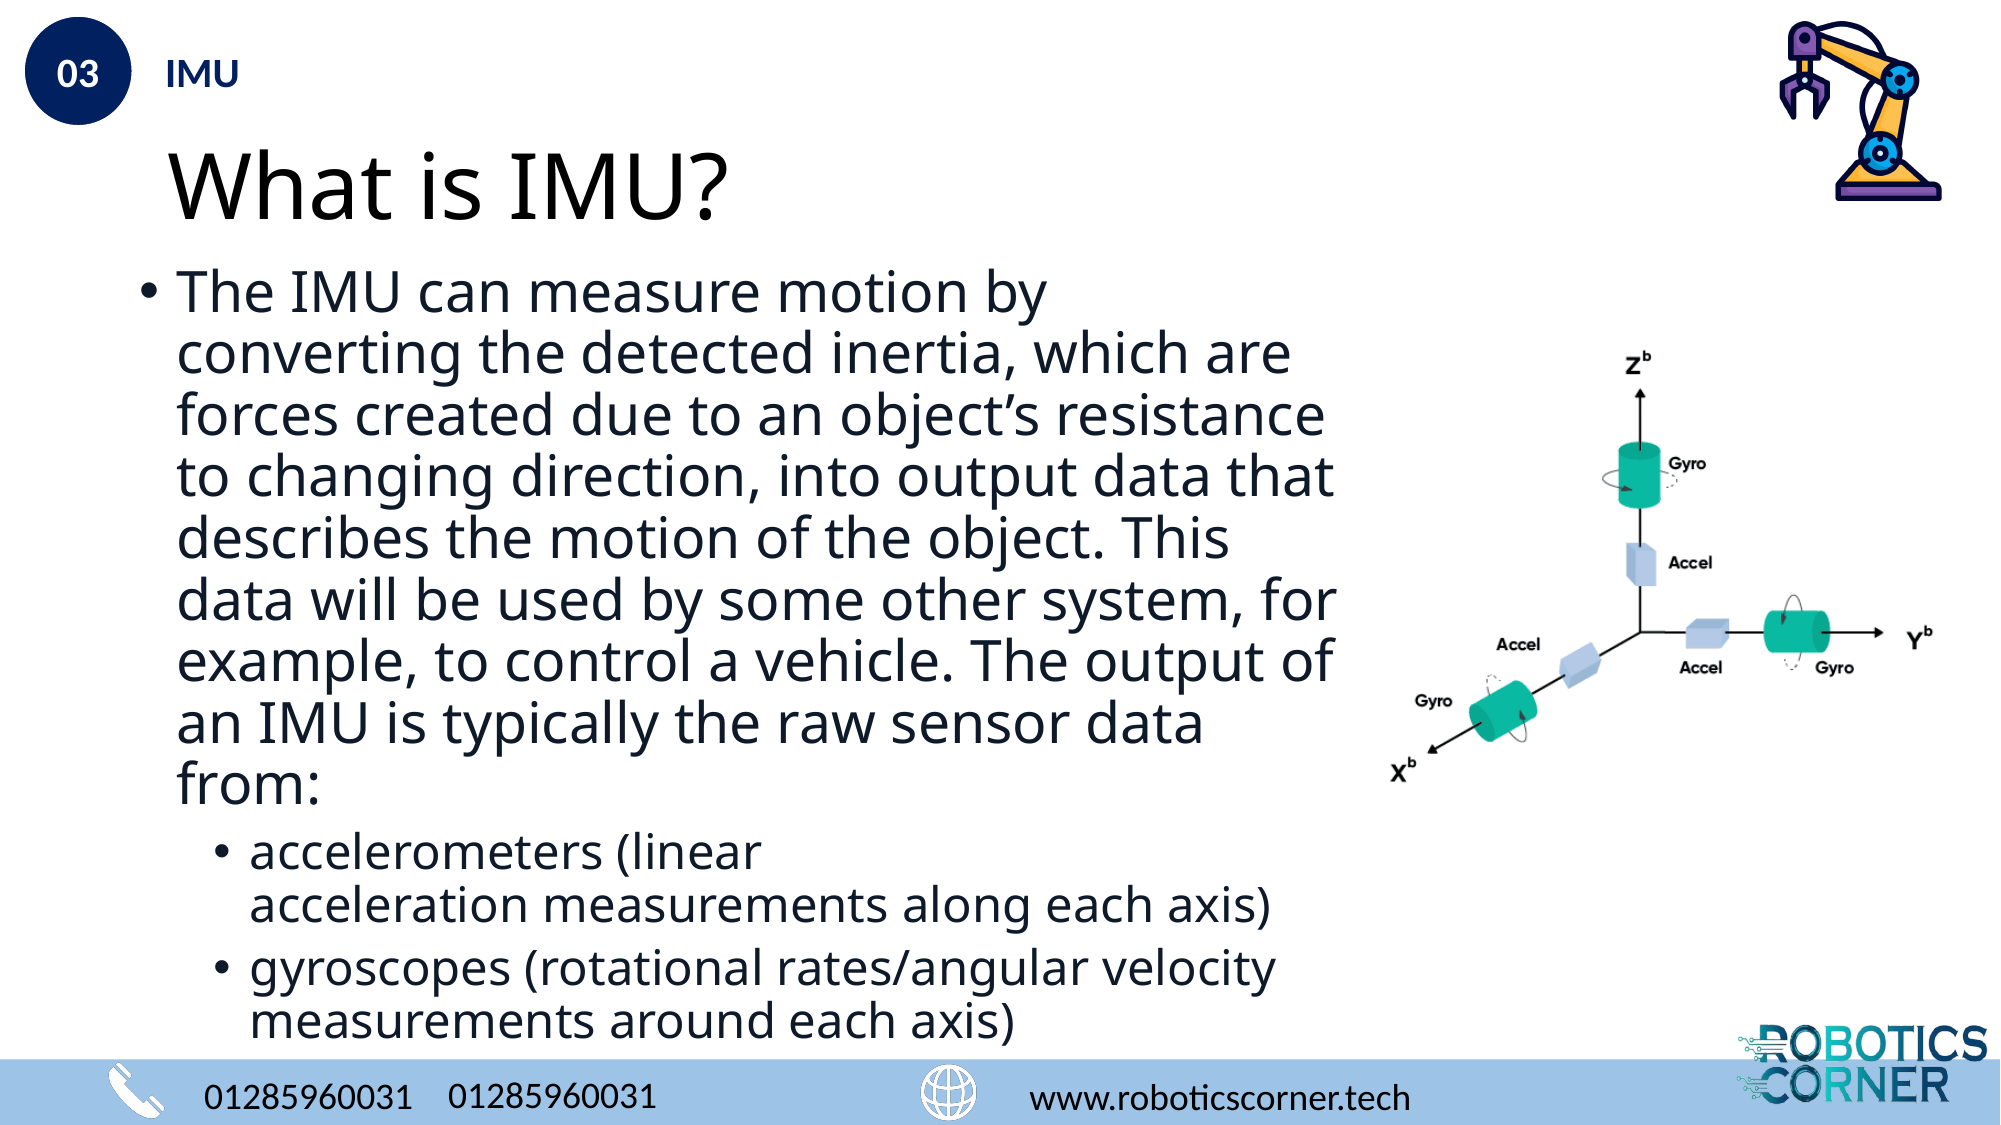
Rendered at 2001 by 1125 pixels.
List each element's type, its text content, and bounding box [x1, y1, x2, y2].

text_box [981, 1058, 1723, 1125]
text_box [0, 1058, 433, 1125]
list The IMU can measure motion by converting the detected inertia, which are forces created due to an object’s resistance to changing direction, into output data that describes the motion of the object. This data will be used by some other system, for example, to control a vehicle. The output of an IMU is typically the raw sensor data from: accelerometers (linear acceleration measurements along each axis) gyroscopes (rotational rates/angular velocity measurements around each axis) [124, 255, 1360, 1063]
picture [915, 1059, 981, 1125]
picture [1380, 330, 1961, 793]
text_box 01285960031 [189, 1064, 440, 1125]
text_box [440, 1063, 915, 1125]
picture [1723, 923, 1996, 1125]
picture [103, 1057, 170, 1124]
text_box IMU [150, 38, 622, 103]
text_box 03 [21, 13, 135, 129]
text_box [1996, 1058, 2000, 1125]
text_box www.roboticscorner.tech [1014, 1065, 1430, 1125]
title What is IMU? [152, 105, 1878, 274]
picture [1771, 21, 1950, 201]
text_box 01285960031 [433, 1063, 684, 1124]
